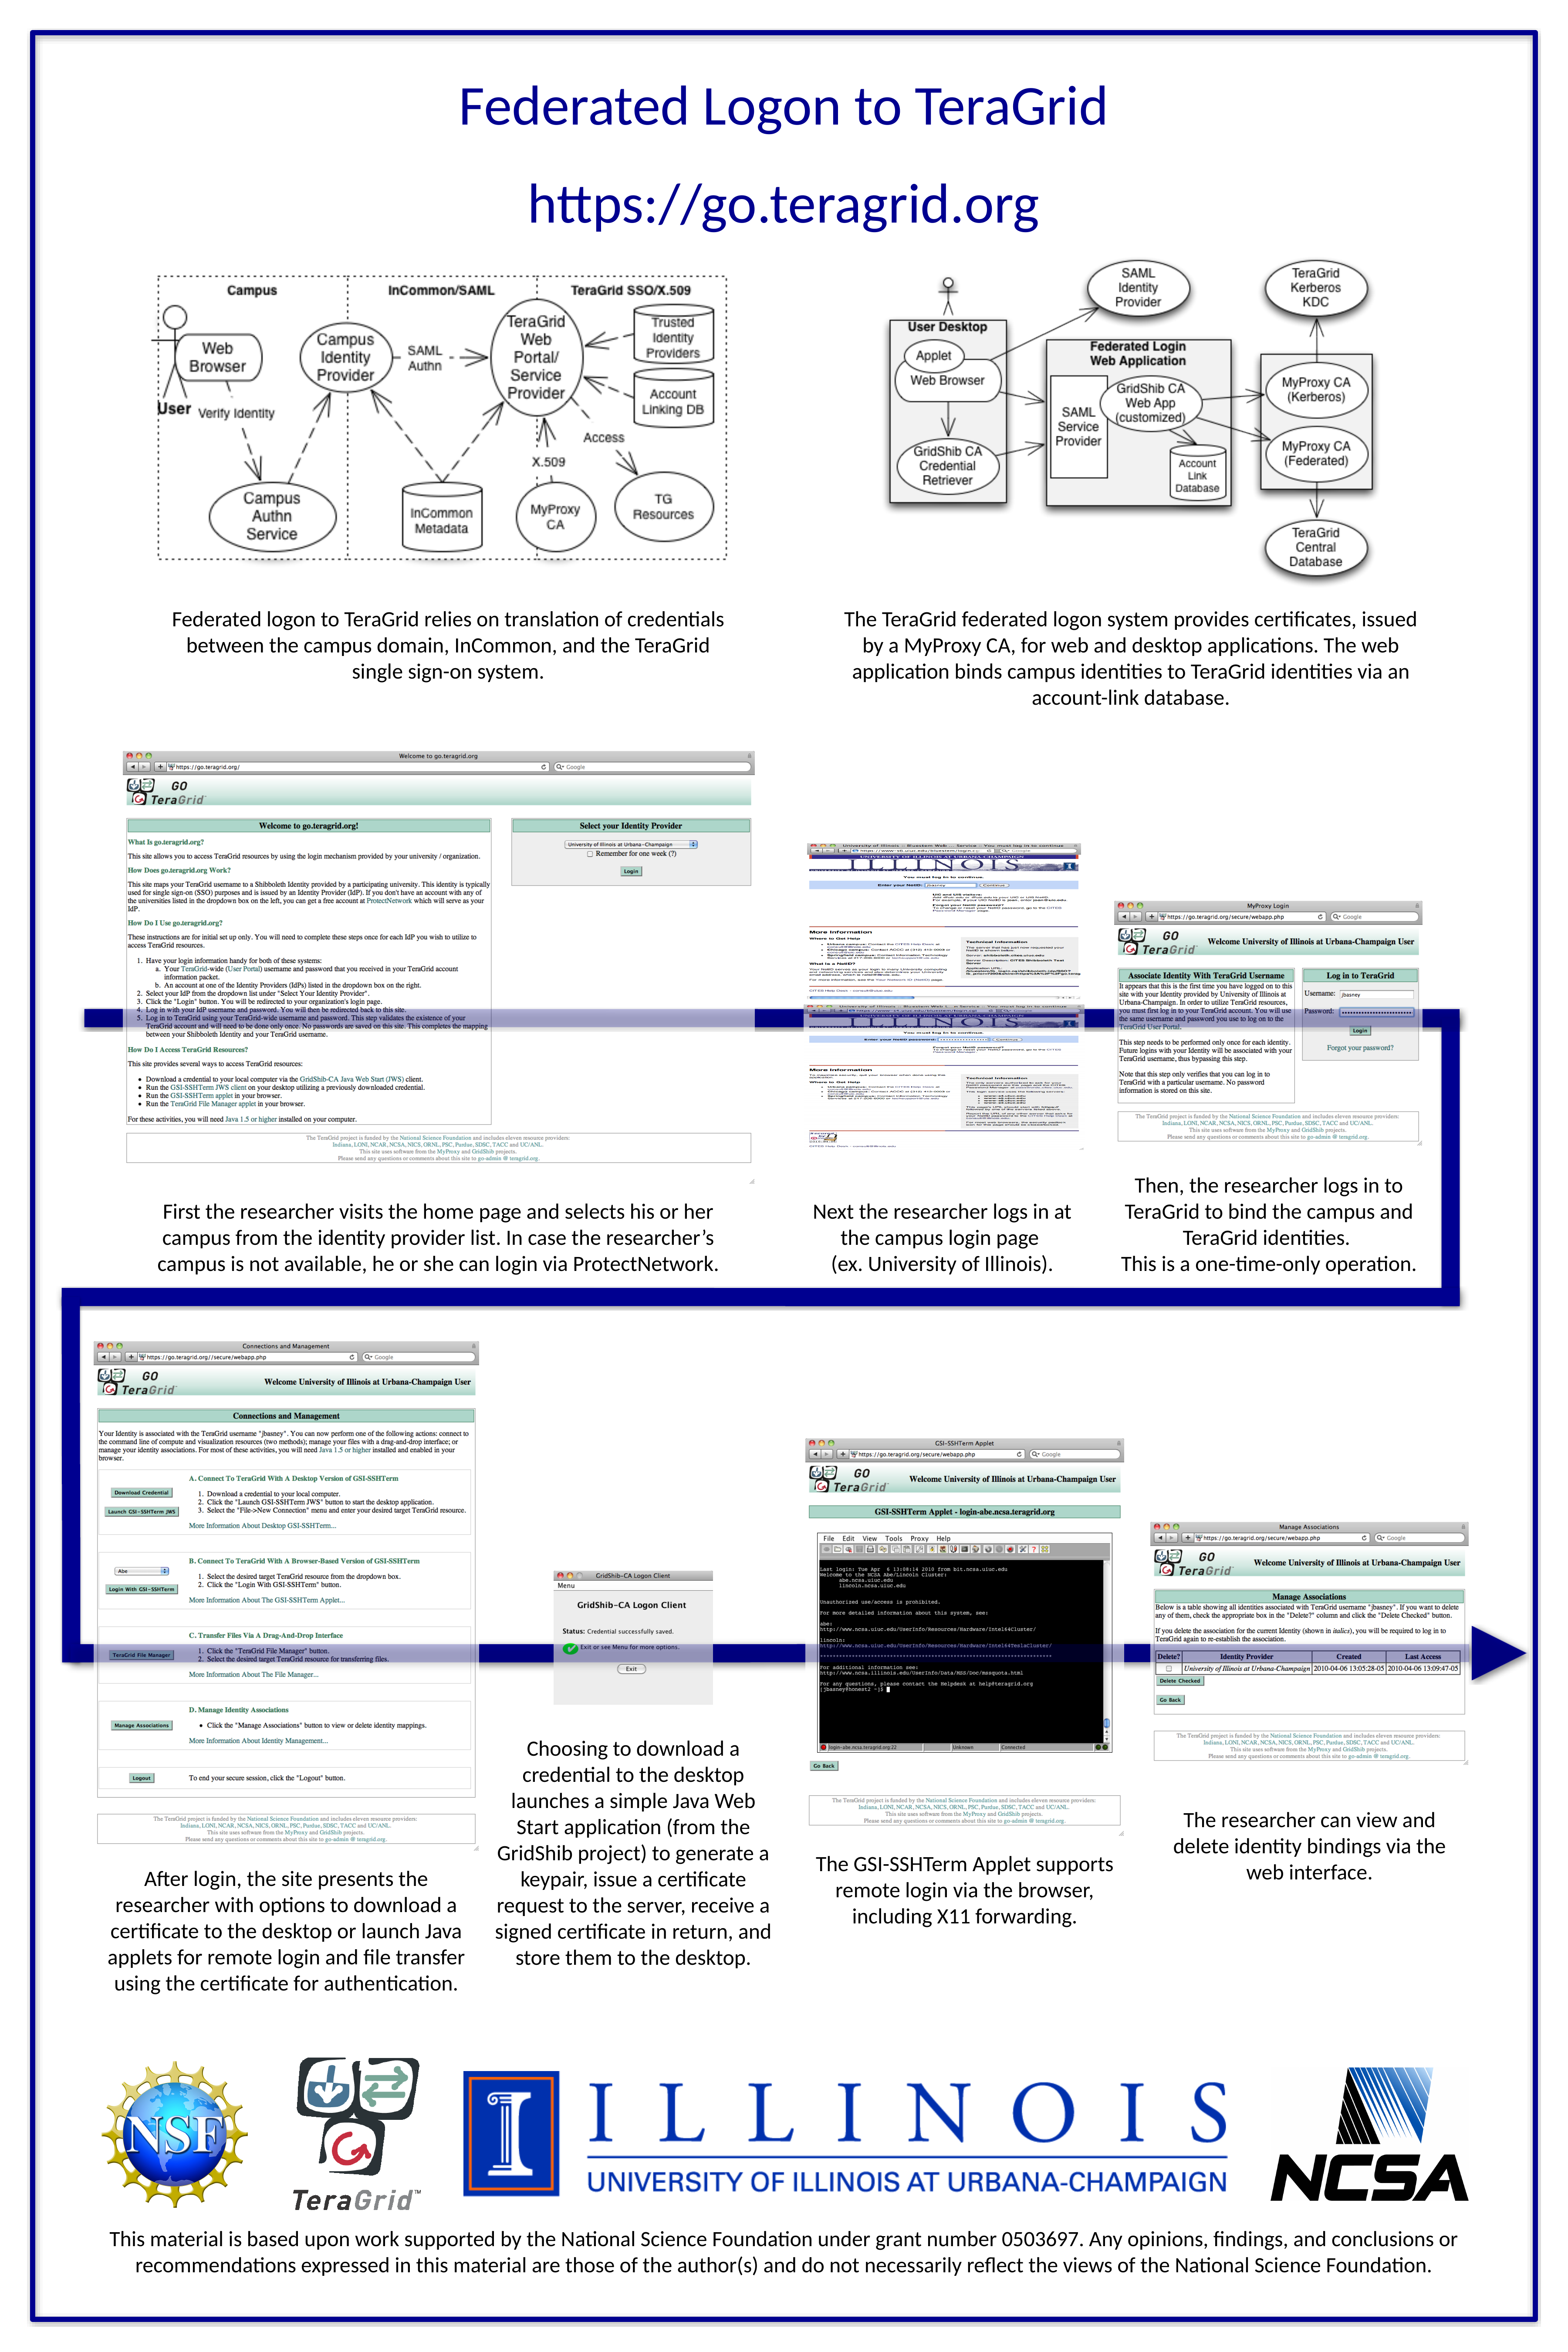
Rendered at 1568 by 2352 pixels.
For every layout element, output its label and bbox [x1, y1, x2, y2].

picture [554, 1571, 713, 1653]
picture [803, 1004, 1085, 1018]
picture [1150, 1654, 1469, 1766]
picture [123, 751, 755, 1018]
picture [1114, 901, 1423, 1018]
picture [93, 1341, 479, 1653]
picture [554, 1654, 713, 1705]
picture [93, 1654, 479, 1852]
text_box [32, 32, 1536, 2320]
picture [805, 1654, 1124, 1836]
picture [837, 253, 1425, 591]
text_box [99, 2058, 1469, 2210]
picture [803, 1018, 1085, 1150]
picture [807, 843, 1081, 1000]
picture [140, 253, 729, 591]
picture [123, 1018, 755, 1184]
picture [1114, 1018, 1423, 1146]
picture [1150, 1522, 1469, 1653]
picture [805, 1438, 1124, 1653]
